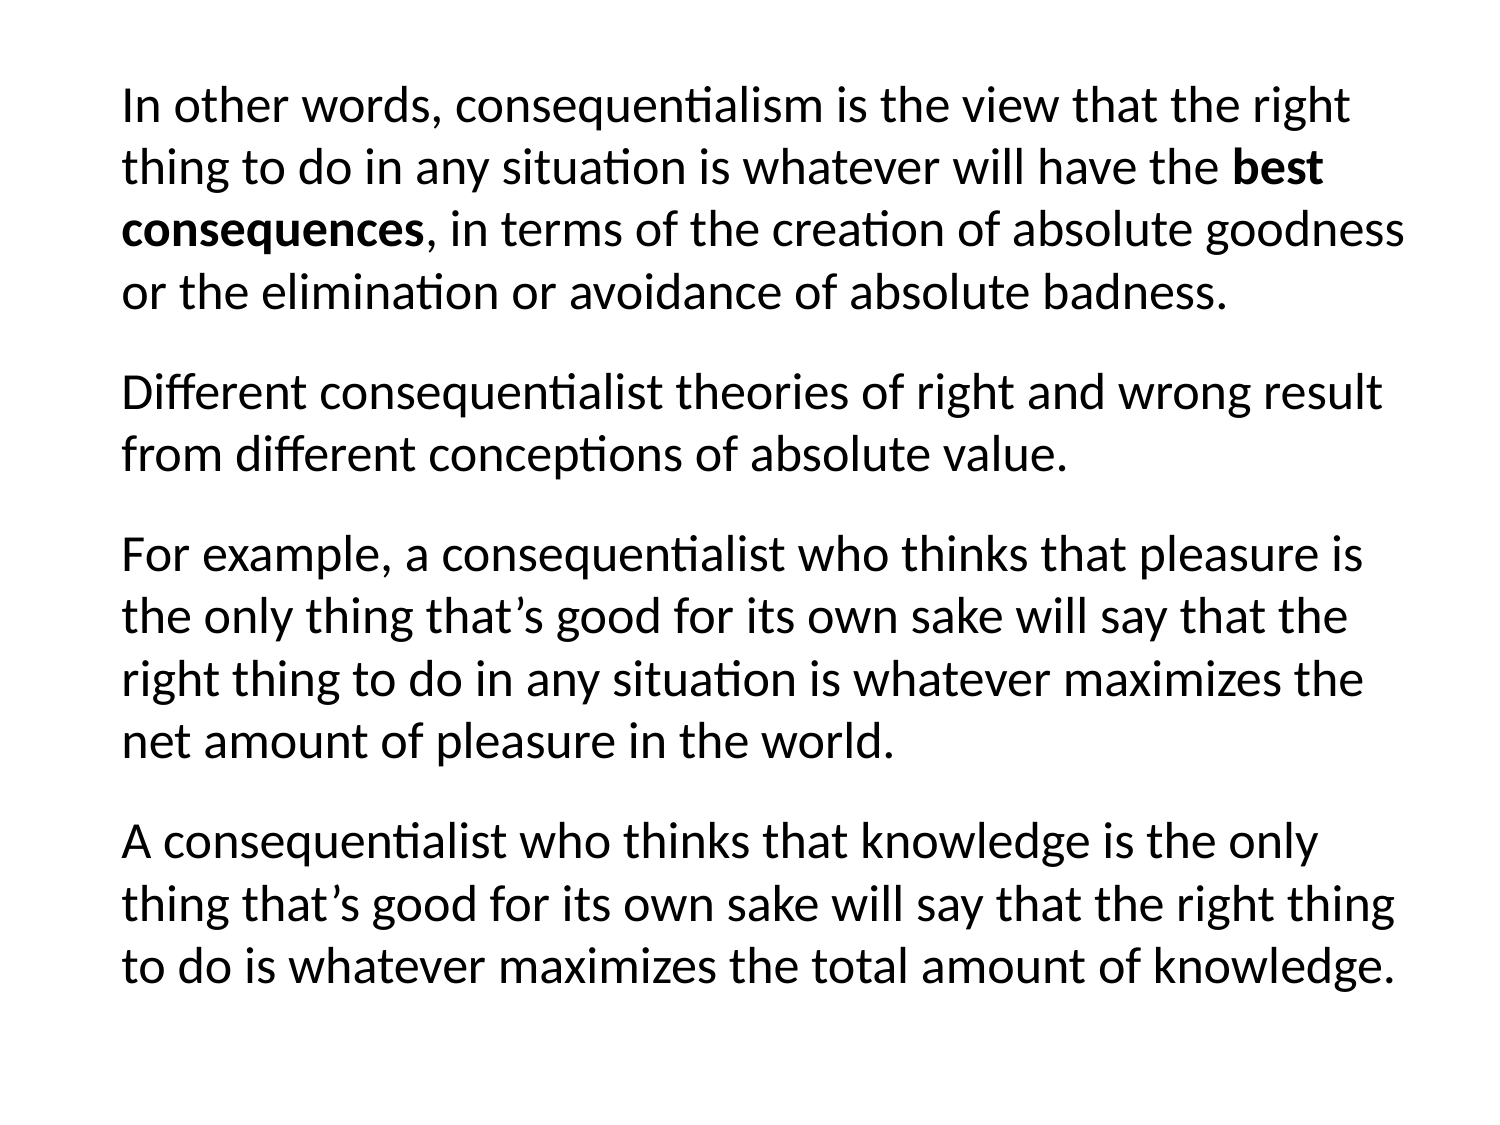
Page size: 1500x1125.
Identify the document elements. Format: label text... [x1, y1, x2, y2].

list In other words, consequentialism is the view that the right thing to do in any situation is whatever will have the best consequences, in terms of the creation of absolute goodness or the elimination or avoidance of absolute badness. Different consequentialist theories of right and wrong result from different conceptions of absolute value. For example, a consequentialist who thinks that pleasure is the only thing that’s good for its own sake will say that the right thing to do in any situation is whatever maximizes the net amount of pleasure in the world. A consequentialist who thinks that knowledge is the only thing that’s good for its own sake will say that the right thing to do is whatever maximizes the total amount of knowledge. [76, 62, 1427, 1063]
